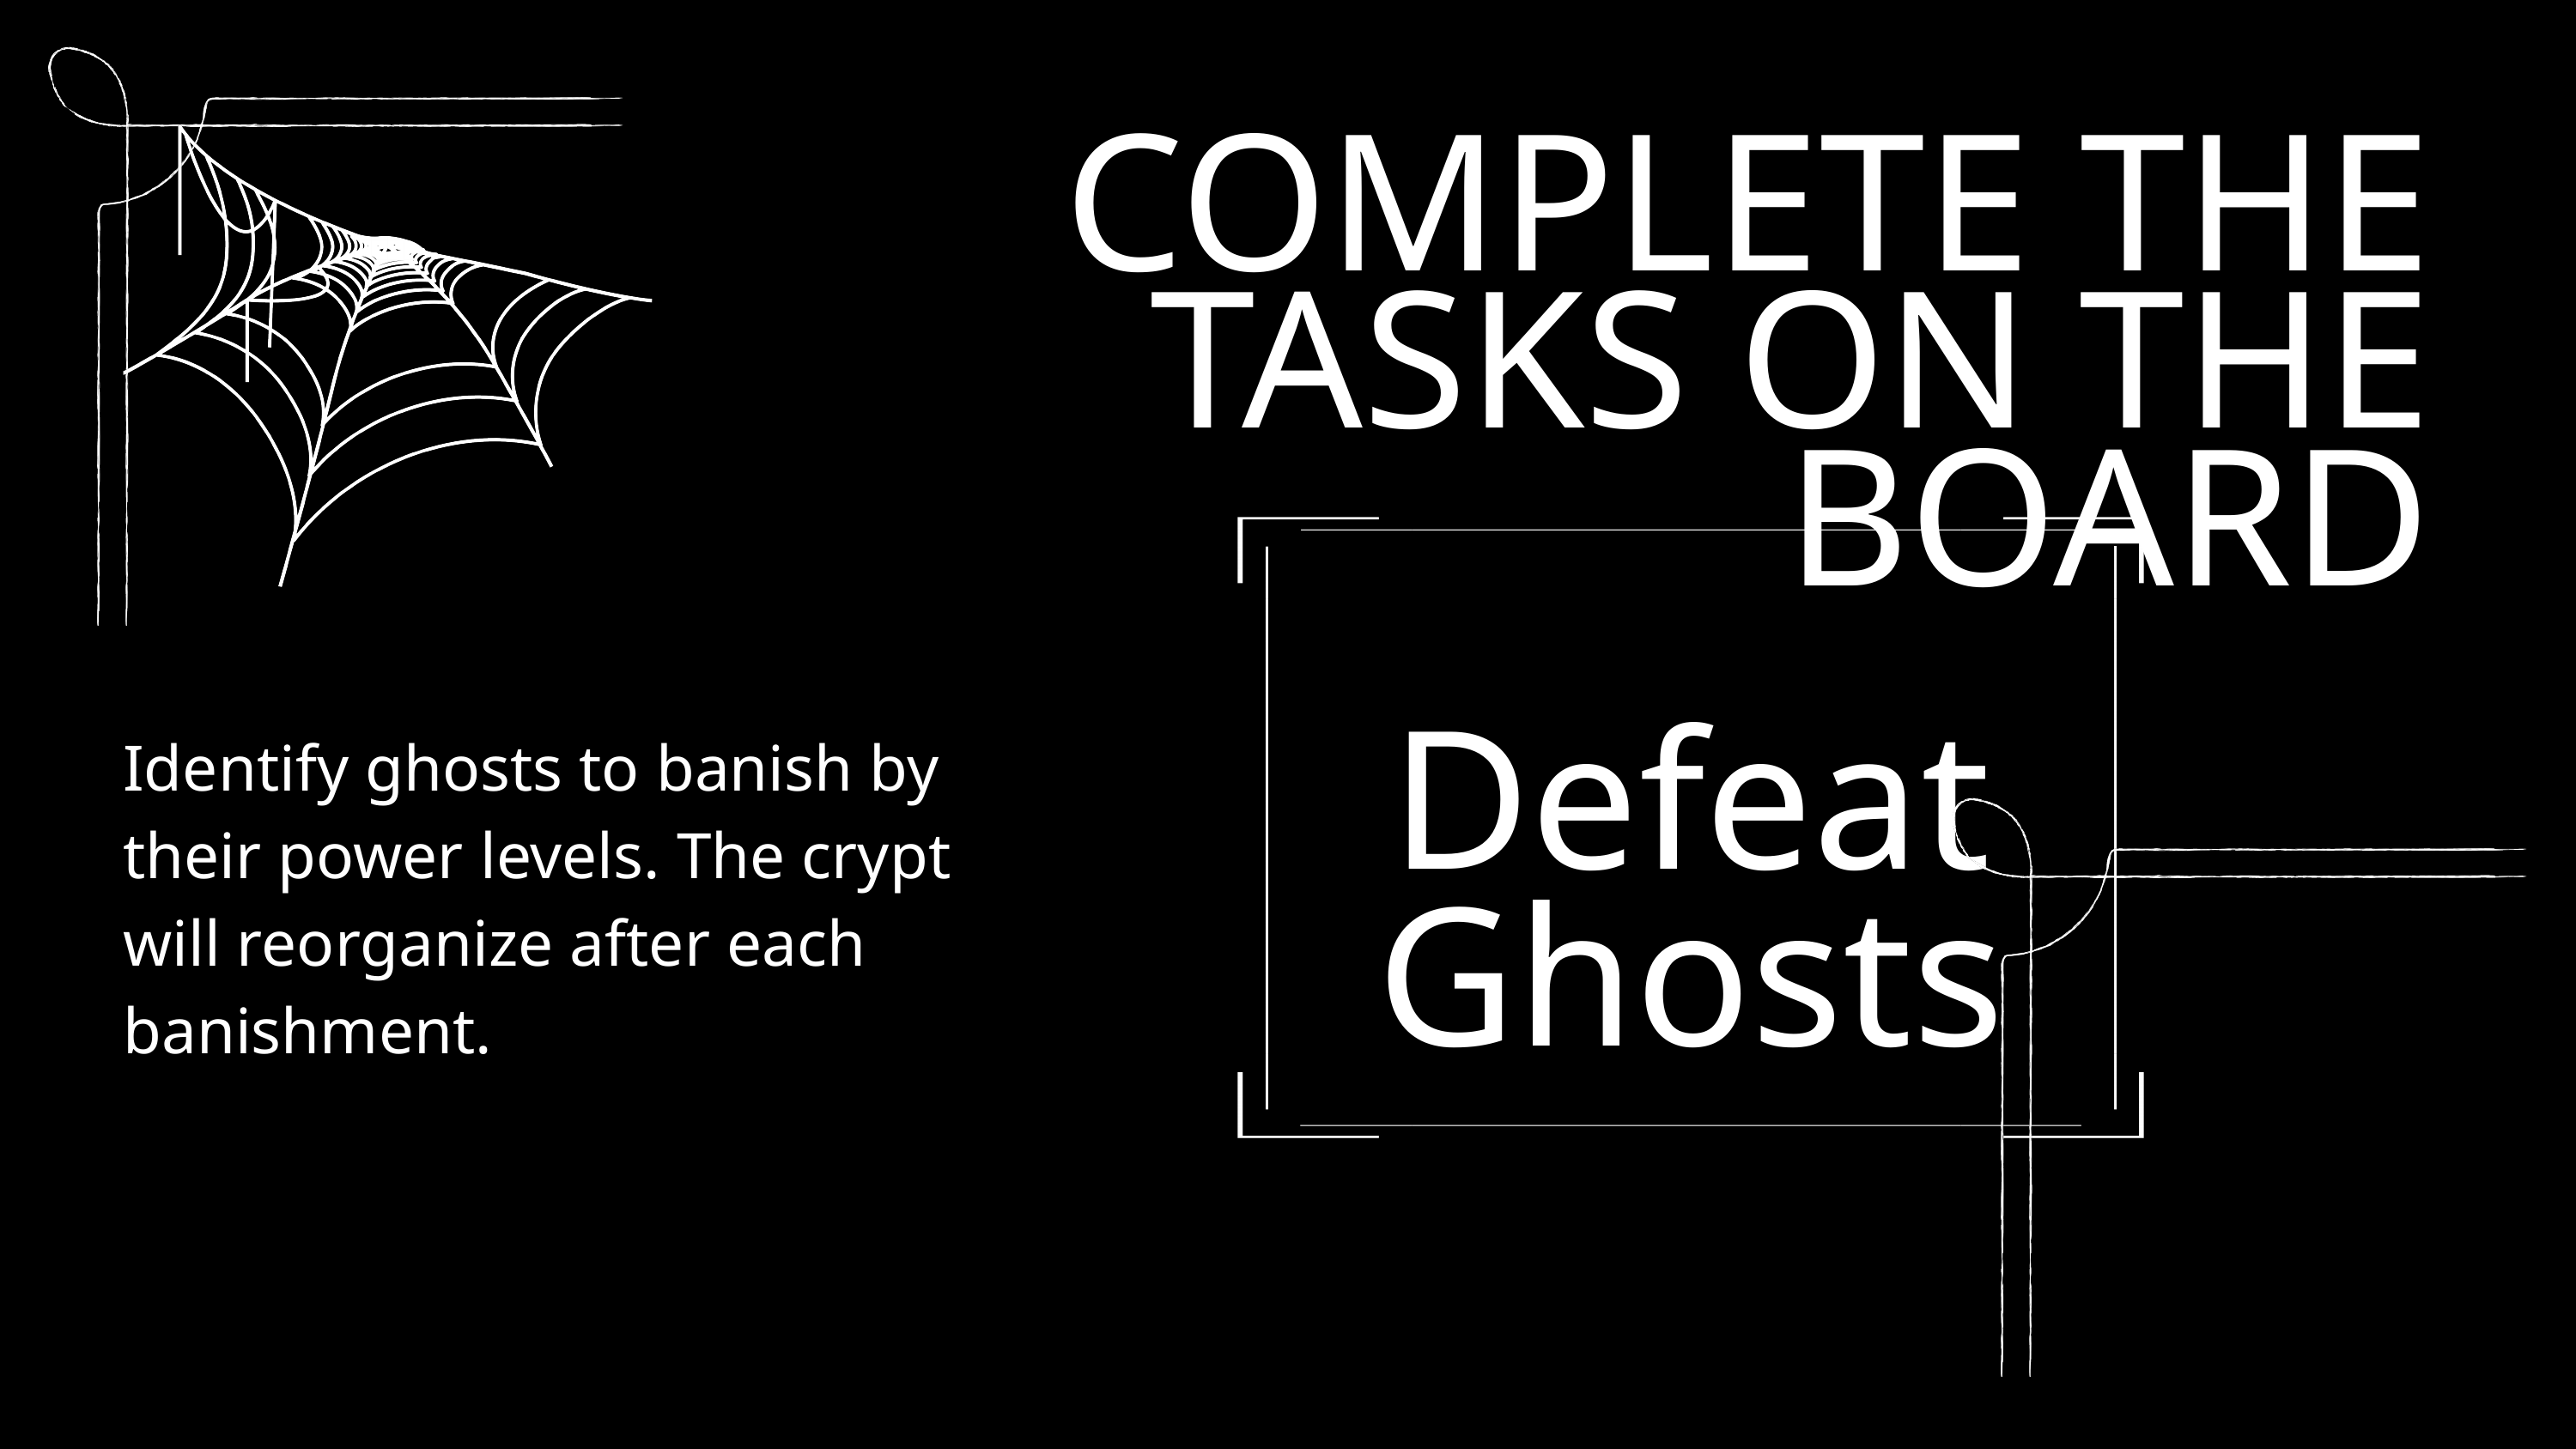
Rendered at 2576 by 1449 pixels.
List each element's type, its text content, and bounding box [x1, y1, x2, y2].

text_box [48, 46, 624, 627]
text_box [1237, 517, 2144, 1139]
text_box Identify ghosts to banish by their power levels. The crypt will reorganize after each banishment. [123, 716, 1021, 1067]
text_box [1952, 797, 2528, 1378]
text_box [123, 124, 653, 587]
text_box COMPLETE THE TASKS ON THE BOARD [652, 151, 2432, 624]
